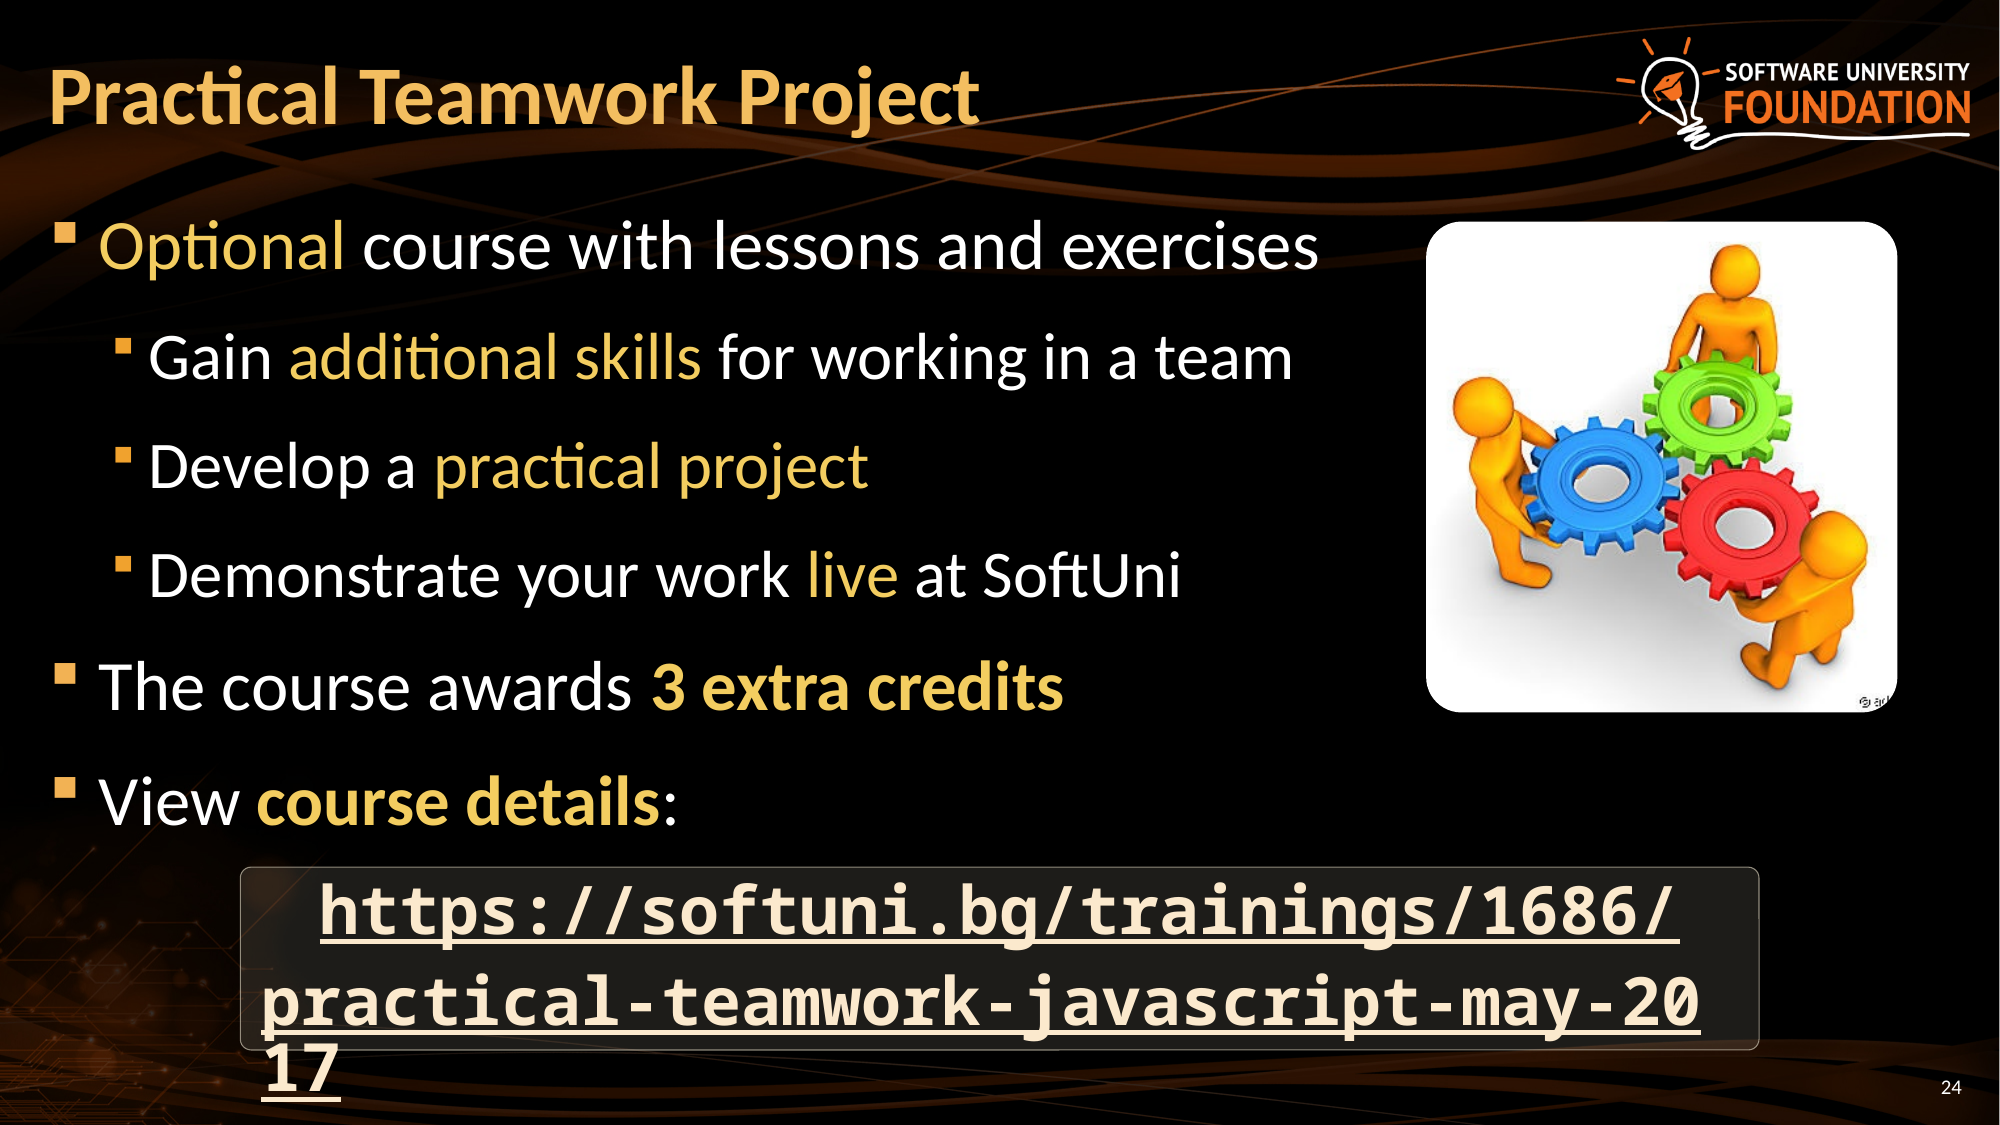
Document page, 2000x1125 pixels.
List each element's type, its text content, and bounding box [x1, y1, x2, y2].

list Optional course with lessons and exercises Gain additional skills for working in a team Develop a practical project Demonstrate your work live at SoftUni The course awards 3 extra credits View course details: [31, 188, 1968, 1103]
text_box https://softuni.bg/trainings/1686/ practical-teamwork-javascript-may-2017 [240, 867, 1760, 1051]
title Practical Teamwork Project [30, 6, 1602, 189]
picture [0, 0, 2000, 1125]
